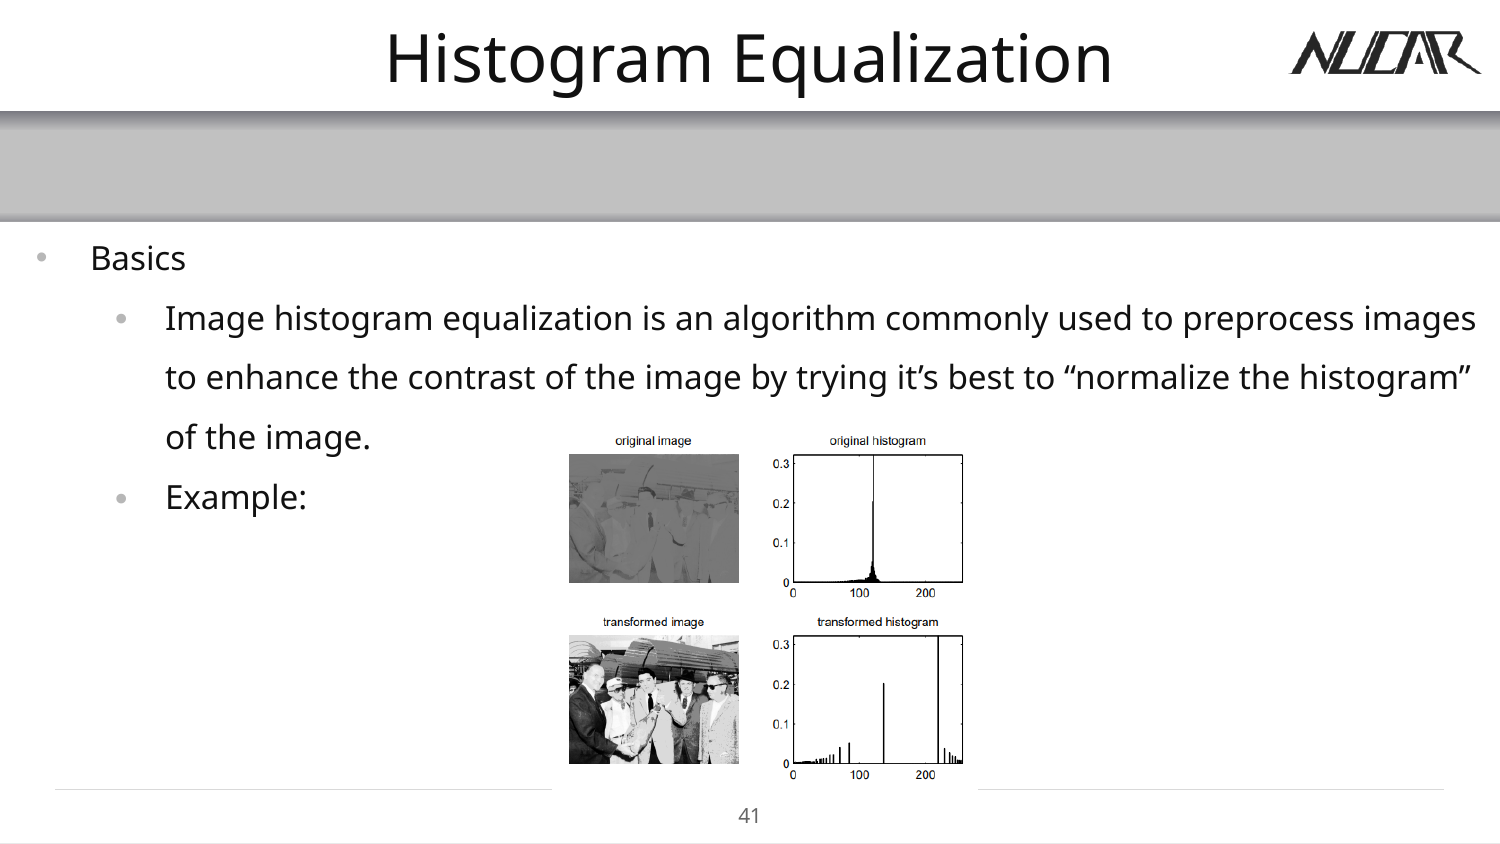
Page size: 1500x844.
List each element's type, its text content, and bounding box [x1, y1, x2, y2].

title Histogram Equalization [97, 0, 1403, 111]
picture [552, 421, 978, 790]
list Basics Image histogram equalization is an algorithm commonly used to preprocess images to enhance the contrast of the image by trying it’s best to “normalize the histogram” of the image. Example: [0, 221, 1500, 735]
slide_number 41 [97, 789, 1403, 844]
